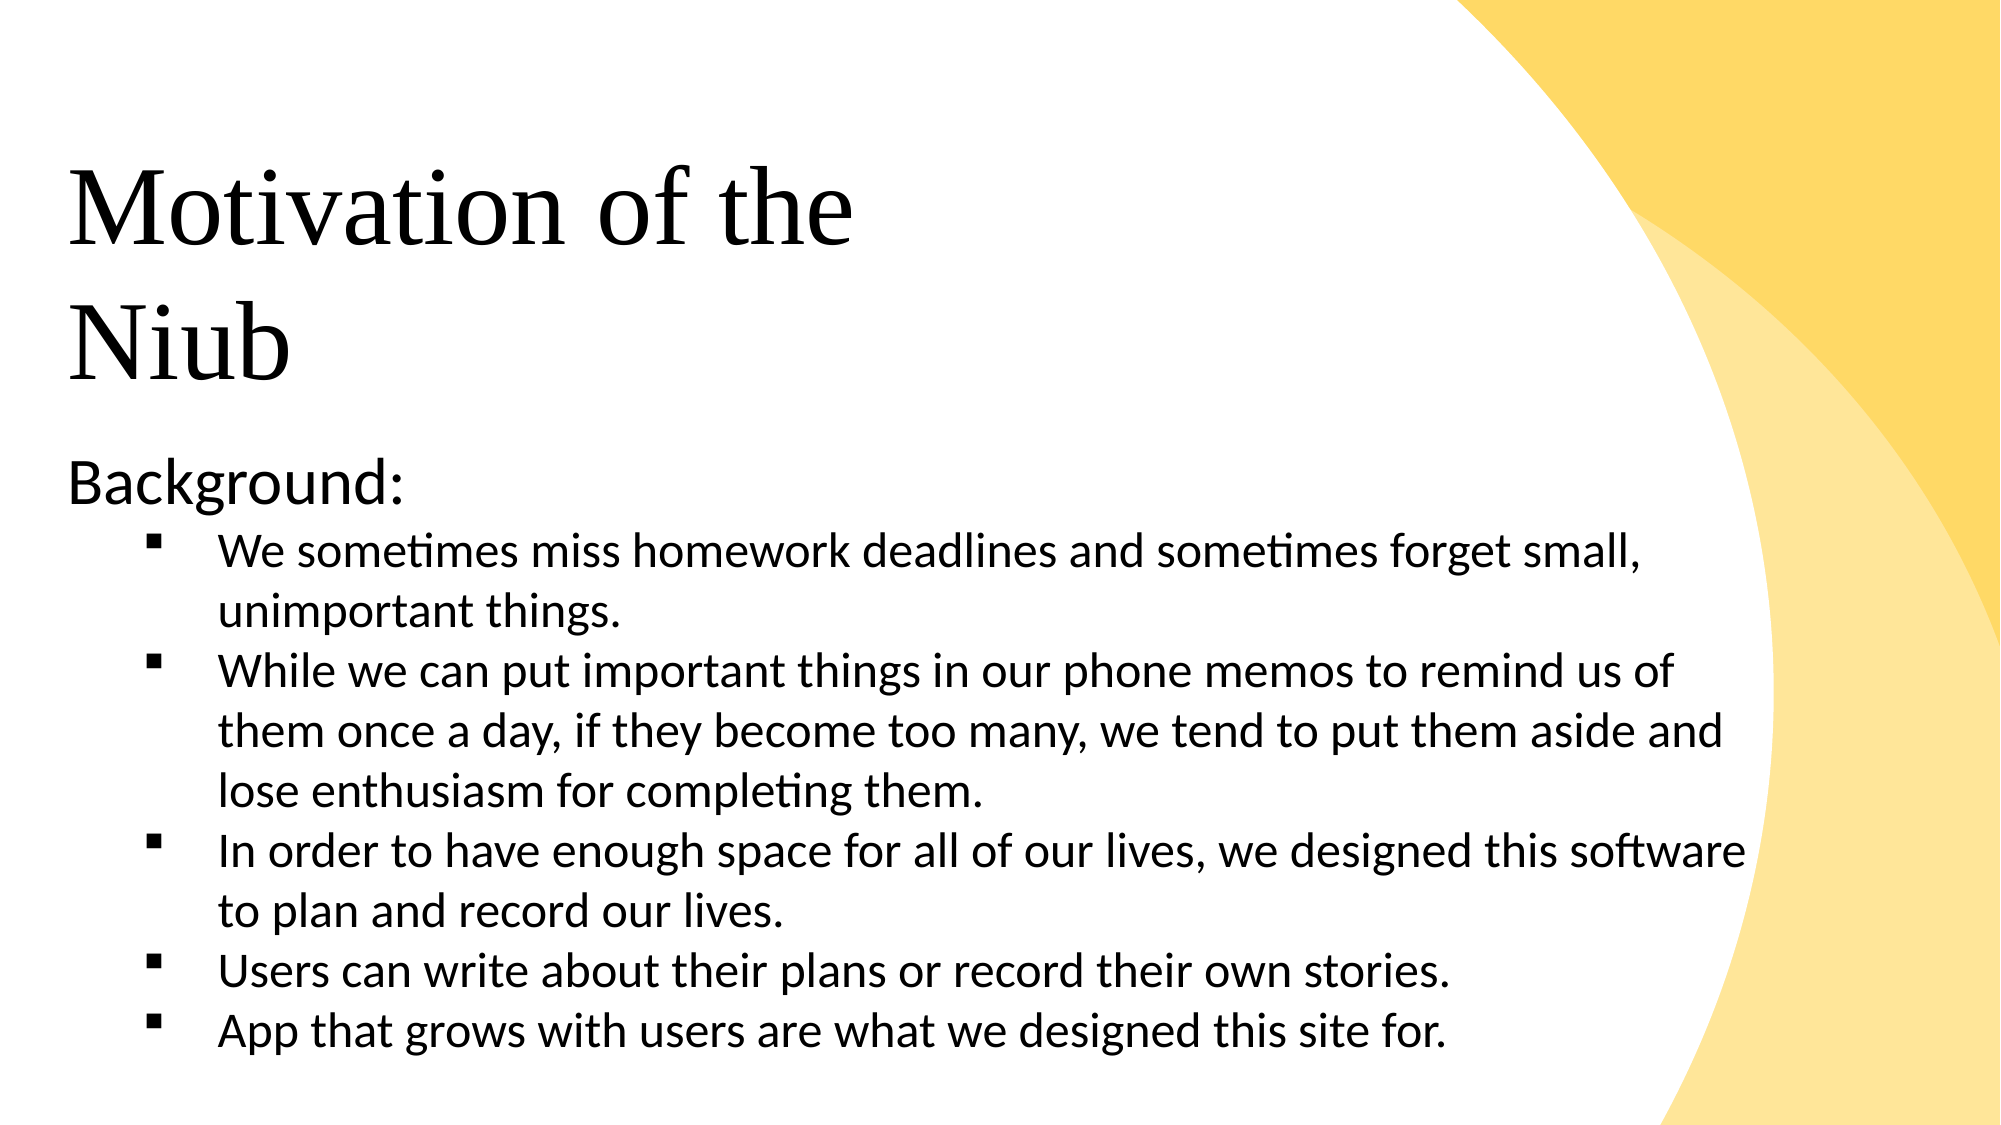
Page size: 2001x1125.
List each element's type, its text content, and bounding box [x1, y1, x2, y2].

text_box [0, 0, 1735, 1125]
text_box Motivation of the Niub [53, 124, 933, 410]
text_box [1632, 209, 2000, 1125]
text_box Background: We sometimes miss homework deadlines and sometimes forget small, unimportant things. While we can put important things in our phone memos to remind us of them once a day, if they become too many, we tend to put them aside and lose enthusiasm for completing them. In order to have enough space for all of our lives, we designed this software to plan and record our lives. Users can write about their plans or record their own stories. App that grows with users are what we designed this site for. [53, 430, 1774, 1065]
